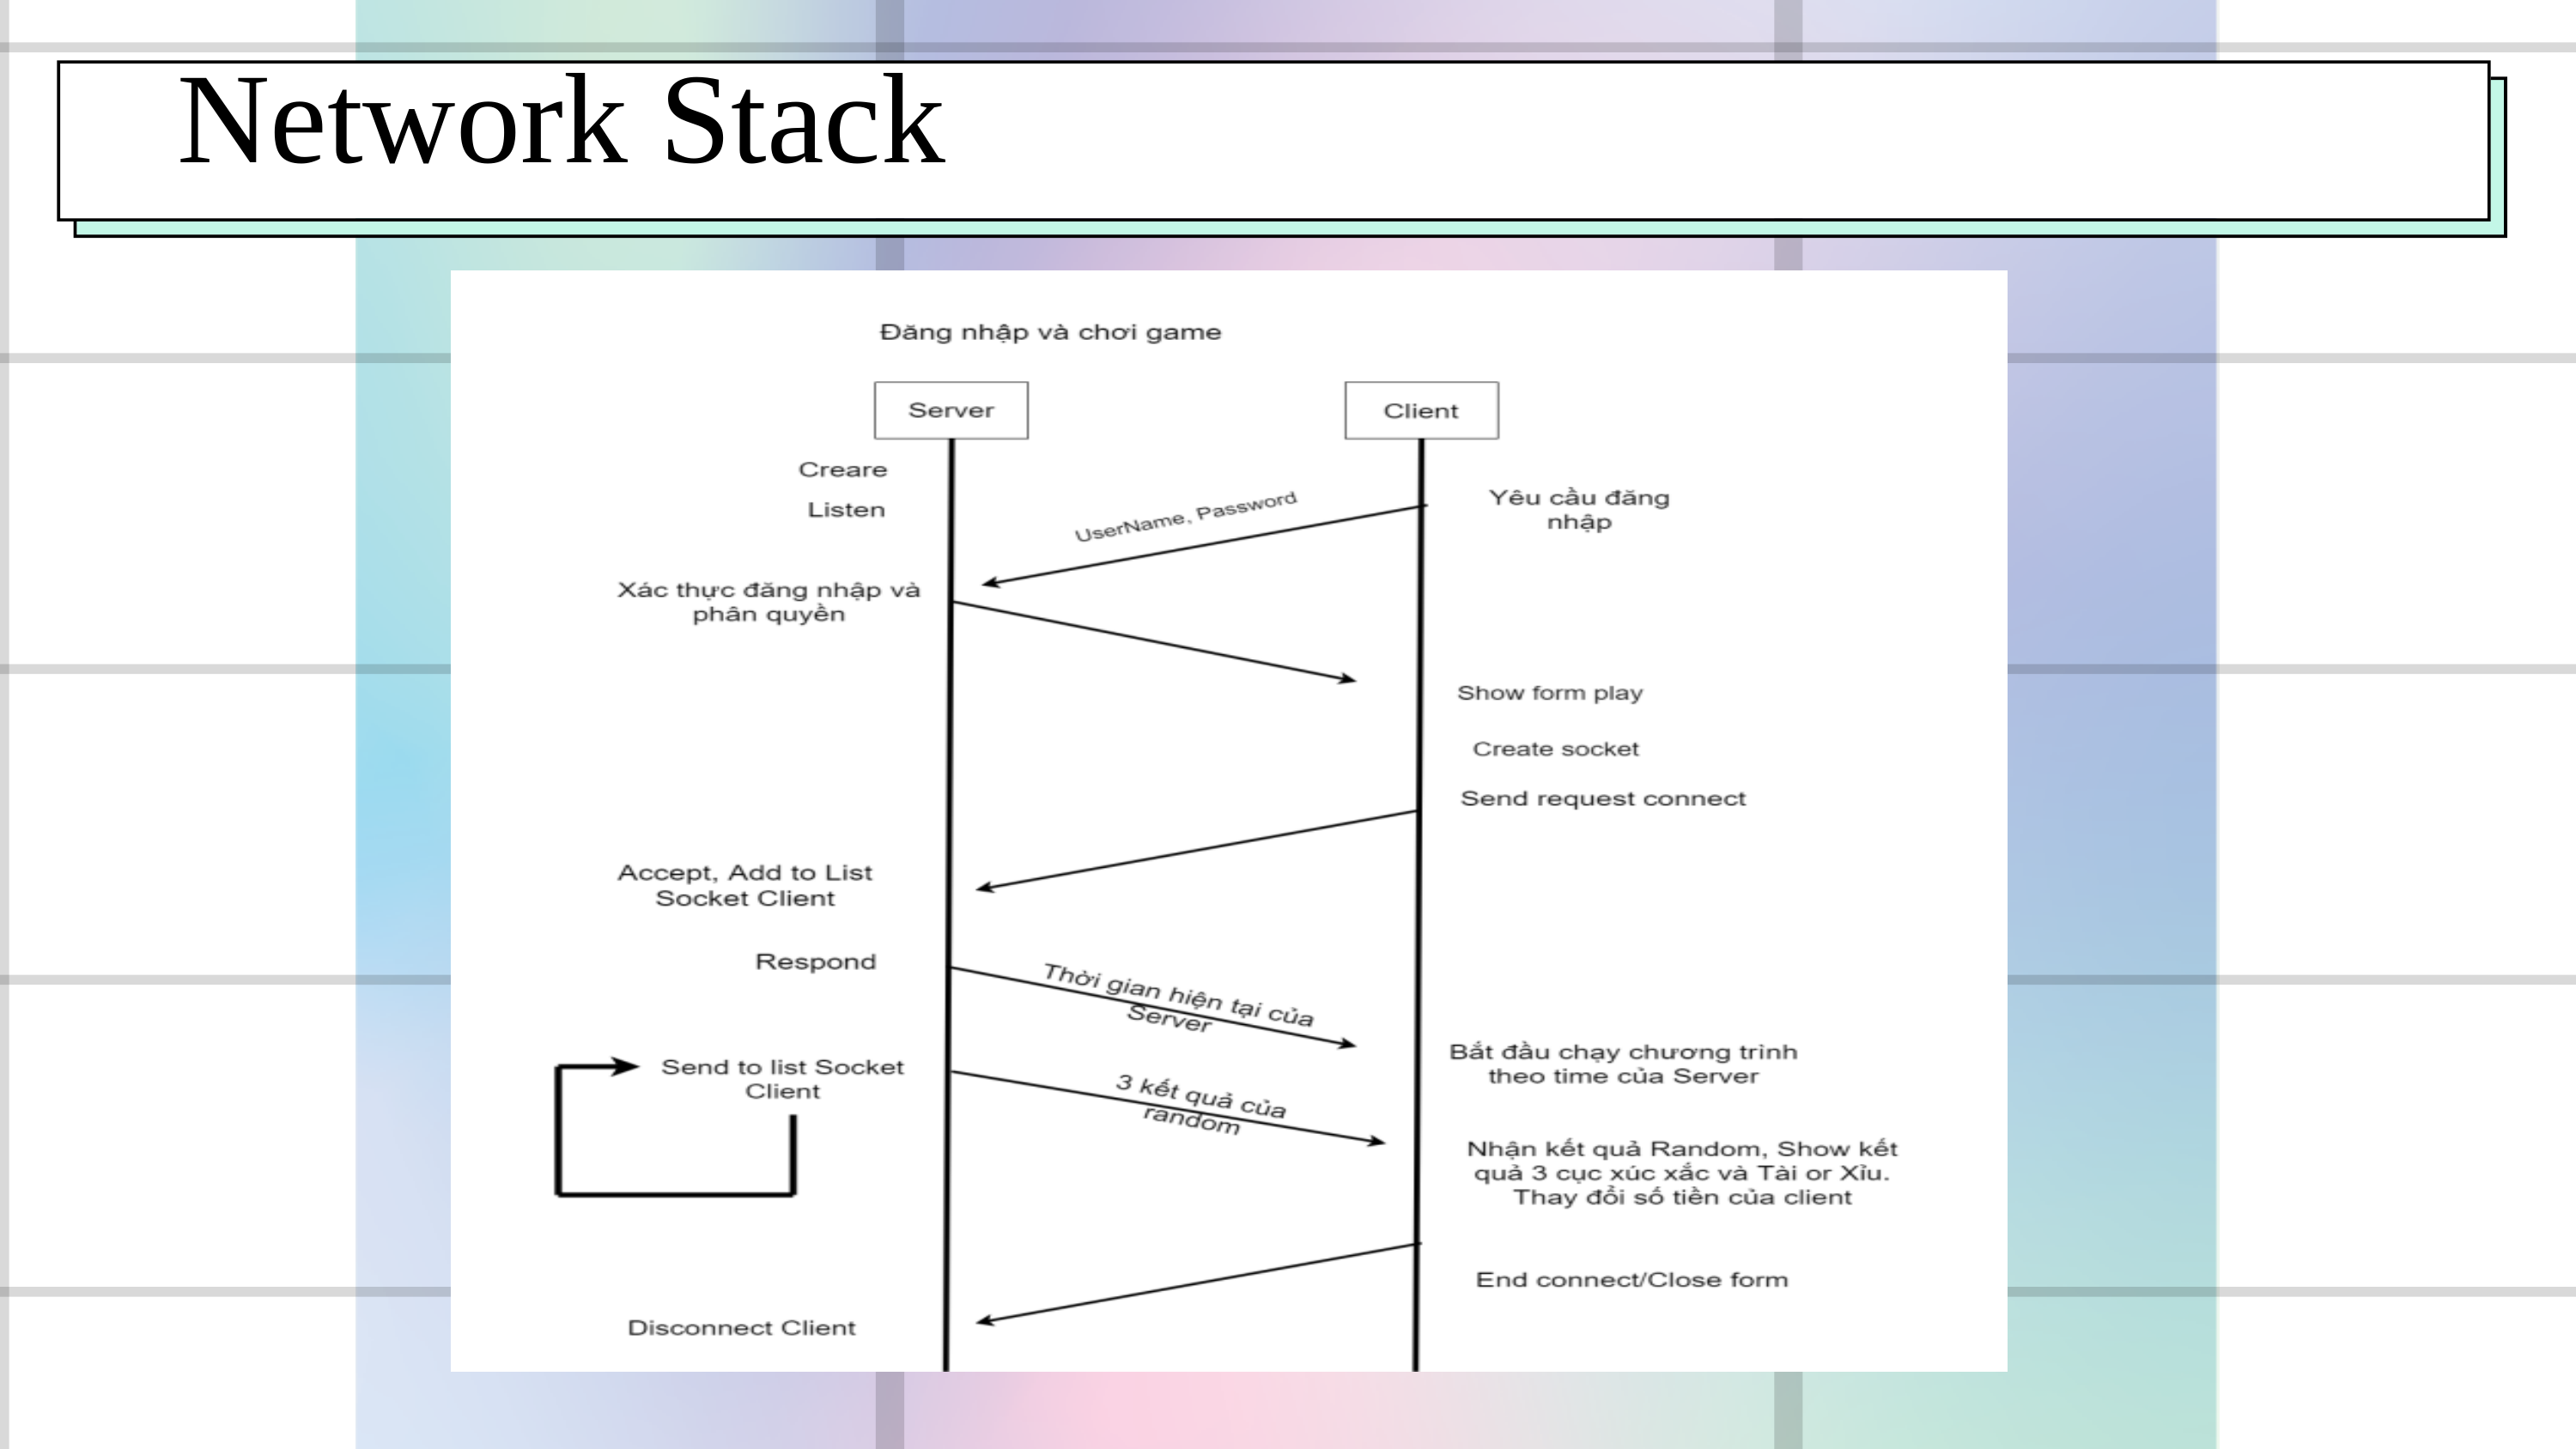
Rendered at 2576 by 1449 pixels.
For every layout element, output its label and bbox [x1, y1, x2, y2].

text_box [0, 0, 2576, 1449]
text_box [57, 60, 2508, 239]
picture [450, 270, 2008, 1373]
